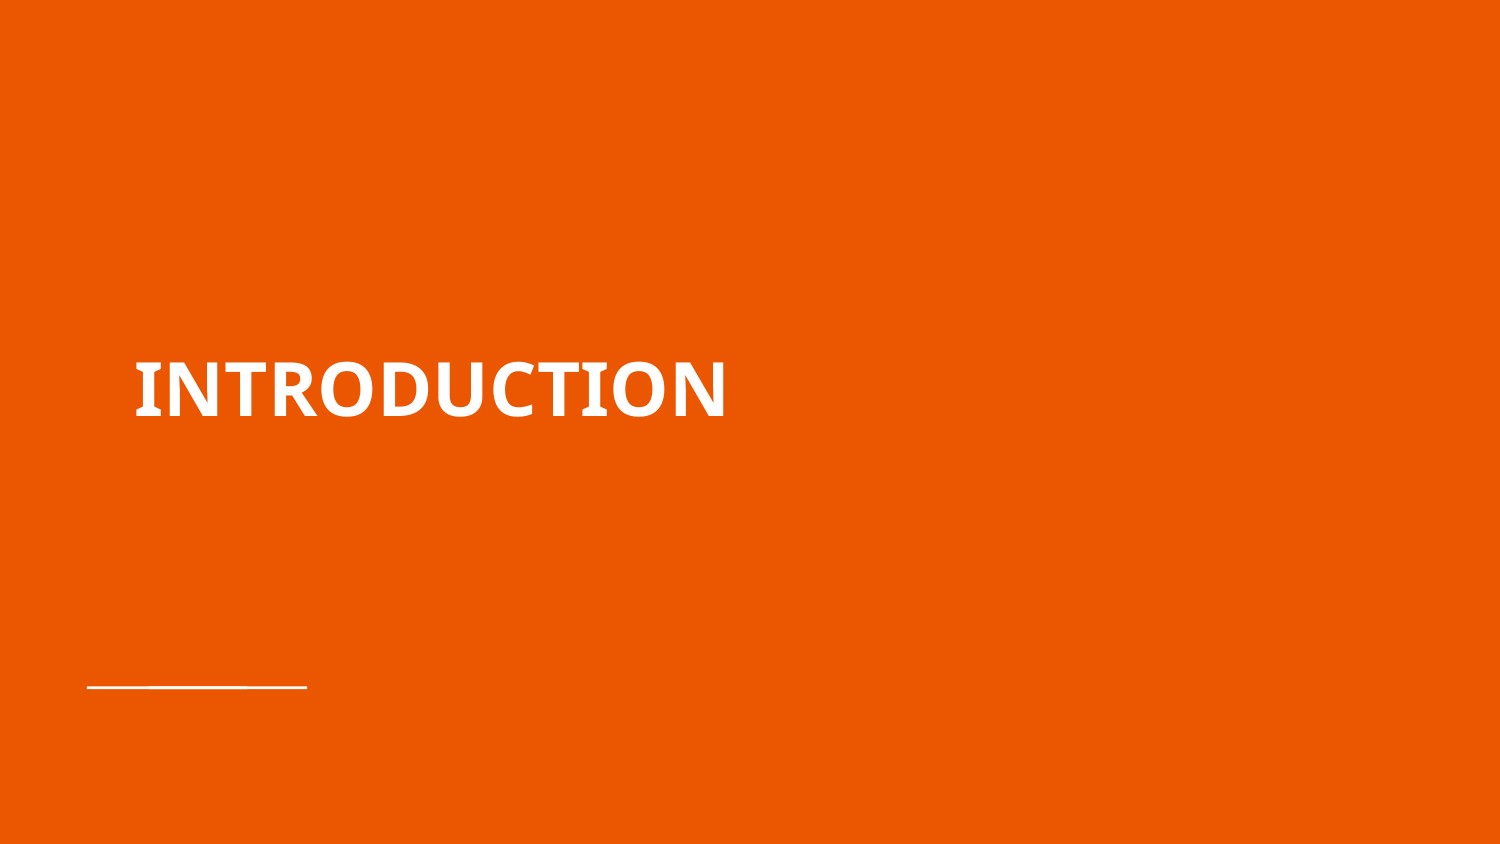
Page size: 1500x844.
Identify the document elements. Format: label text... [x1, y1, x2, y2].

title INTRODUCTION [119, 141, 1272, 632]
